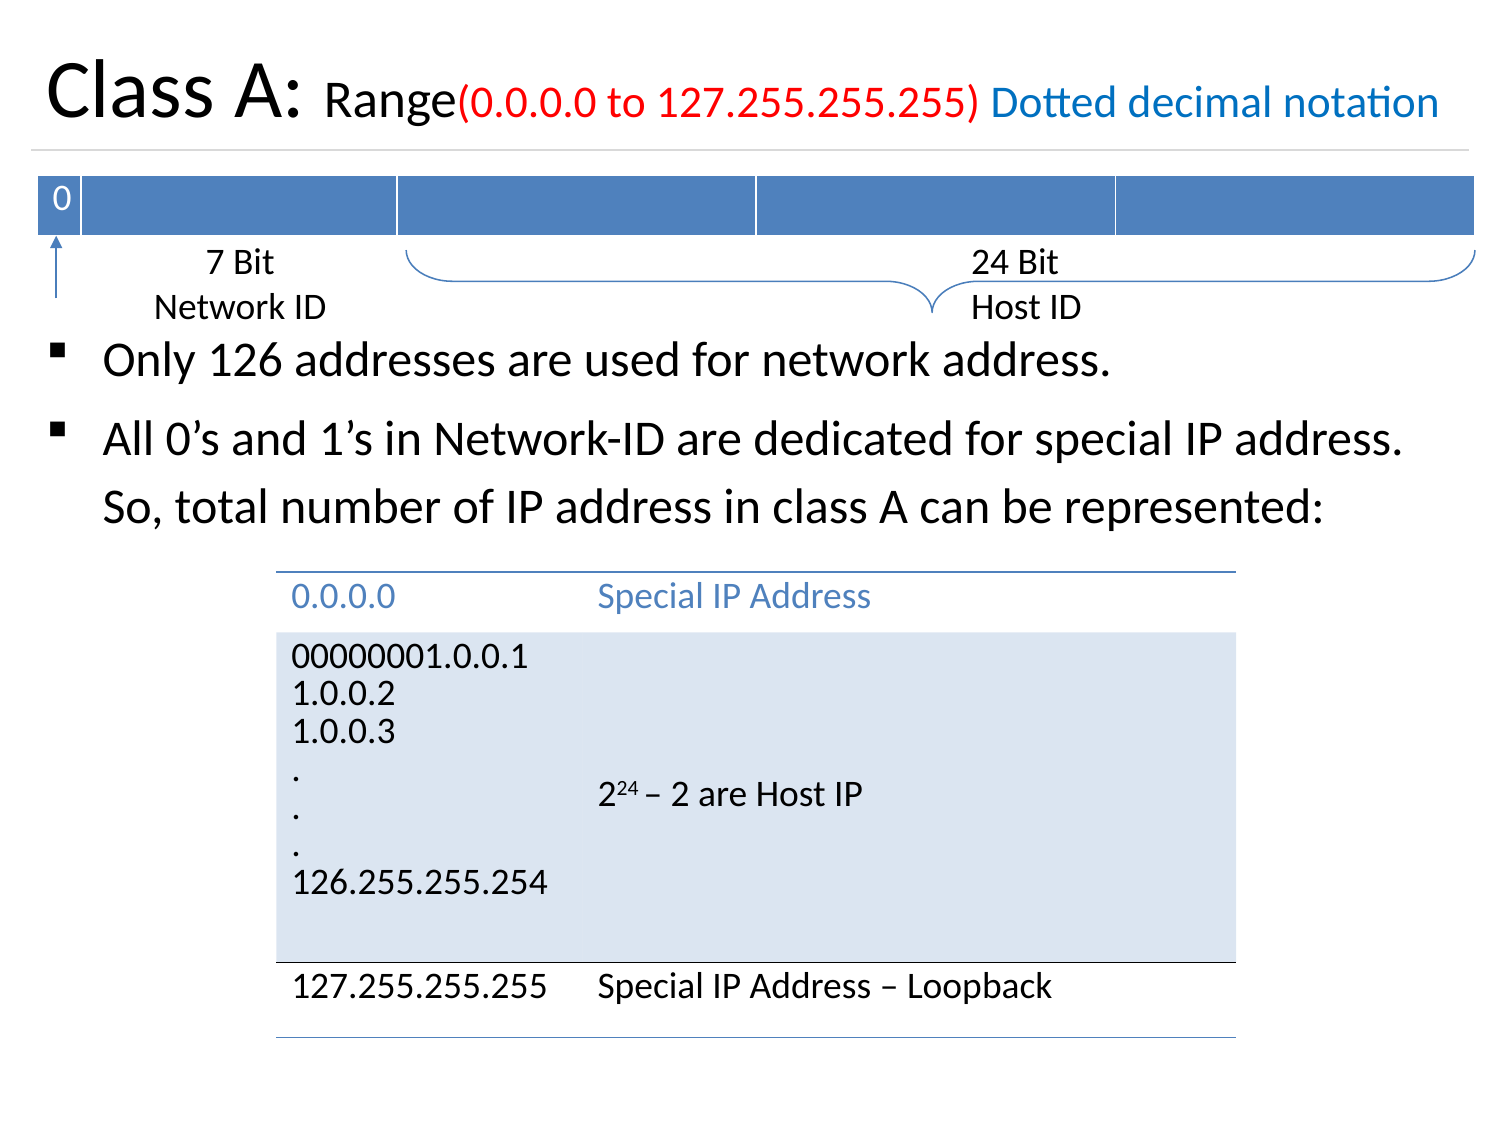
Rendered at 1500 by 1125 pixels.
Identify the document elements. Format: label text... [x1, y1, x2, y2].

table_cell Special IP Address – Loopback [583, 963, 1236, 1037]
list Only 126 addresses are used for network address. All 0’s and 1’s in Network-ID are dedicated for special IP address. So, total number of IP address in class A can be represented: [31, 162, 1469, 1038]
table_header [1116, 176, 1474, 235]
title Class A: Range(0.0.0.0 to 127.255.255.255) Dotted decimal notation [31, 17, 1469, 150]
text_box 24 Bit Host ID [956, 229, 1125, 335]
table_header [82, 176, 396, 235]
text_box 7 Bit Network ID [137, 229, 343, 335]
table_header [757, 176, 1115, 235]
table_header 0.0.0.0 [276, 573, 583, 632]
text_box [1125, 249, 1476, 283]
table_cell 224 – 2 are Host IP [583, 632, 1236, 962]
table_header [398, 176, 755, 235]
table_cell 00000001.0.0.1 1.0.0.2 1.0.0.3 . . . 126.255.255.254 [276, 632, 583, 962]
table_cell 127.255.255.255 [276, 963, 583, 1037]
table_header 0 [38, 176, 80, 235]
table_header Special IP Address [583, 573, 1236, 632]
text_box [405, 249, 956, 314]
